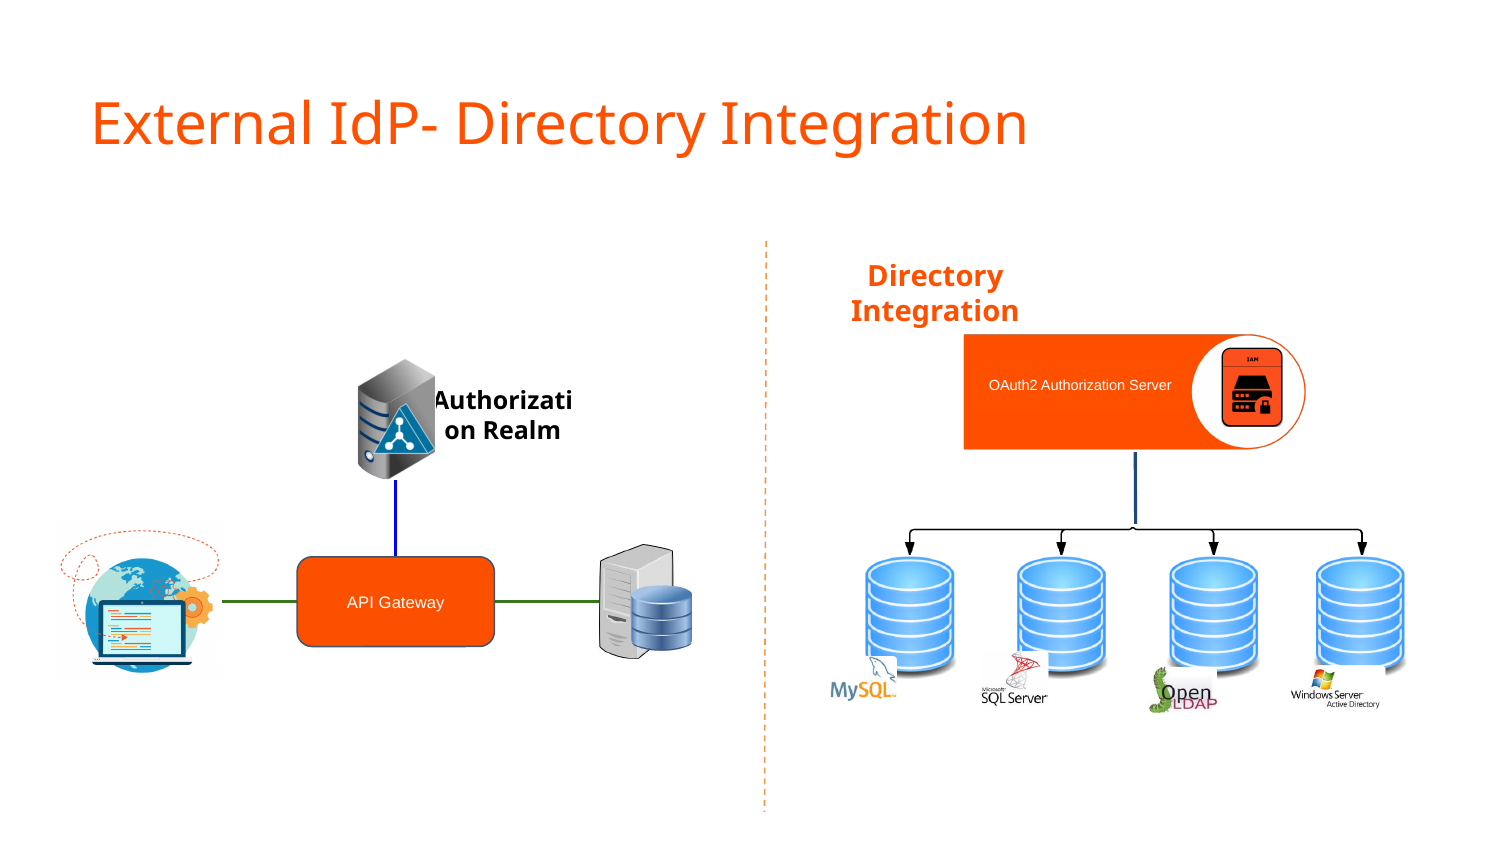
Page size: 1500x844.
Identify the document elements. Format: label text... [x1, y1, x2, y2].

picture [599, 544, 693, 659]
text_box API Gateway [297, 556, 495, 647]
picture [55, 518, 222, 685]
picture [355, 356, 437, 480]
text_box Authorization Realm [441, 391, 593, 437]
text_box Directory Integration [773, 242, 1098, 308]
title External IdP- Directory Integration [75, 51, 1425, 192]
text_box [824, 321, 1421, 723]
